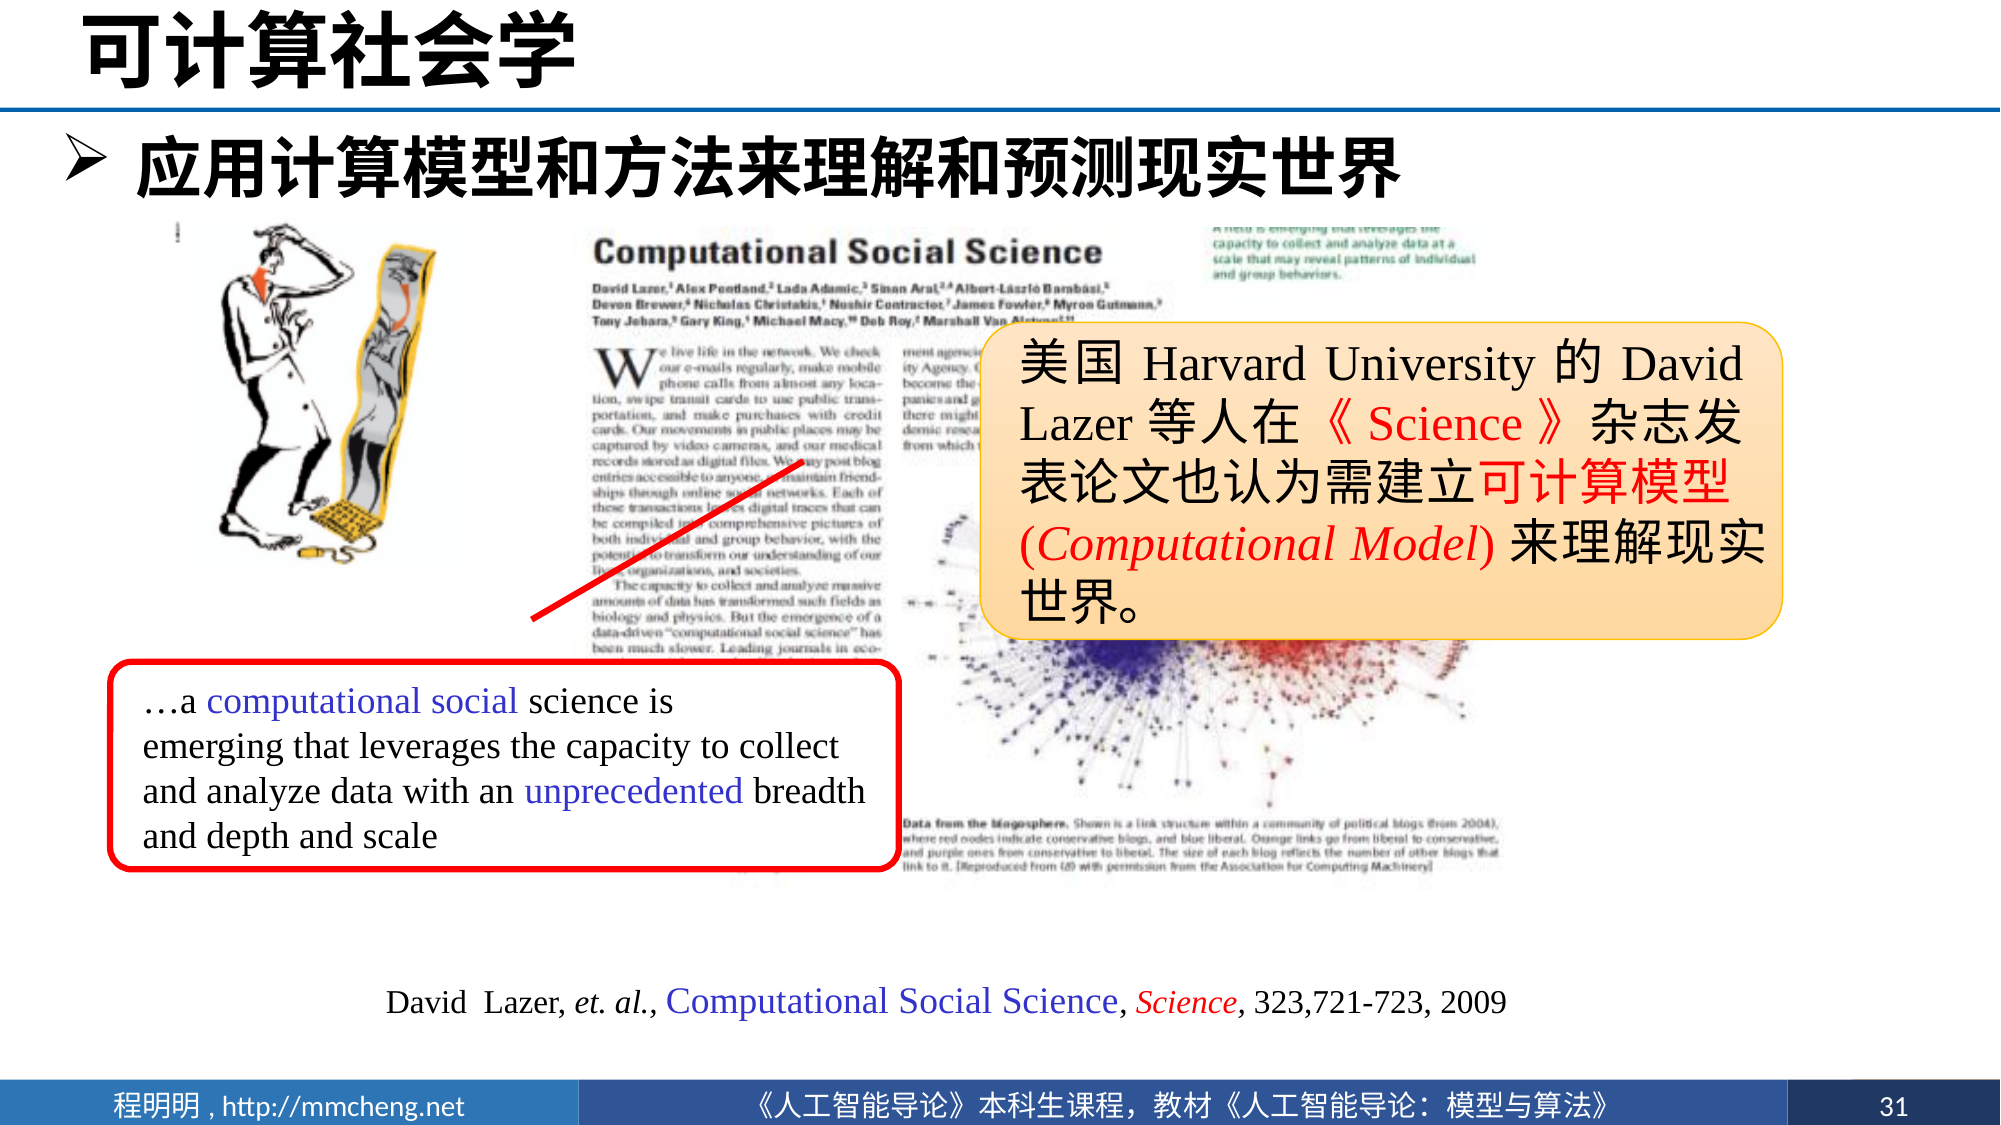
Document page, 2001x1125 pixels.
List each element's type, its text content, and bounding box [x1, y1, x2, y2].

title 可计算社会学 [64, 0, 2000, 110]
text_box 应用计算模型和方法来理解和预测现实世界 [45, 117, 1628, 213]
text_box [110, 213, 1783, 1118]
